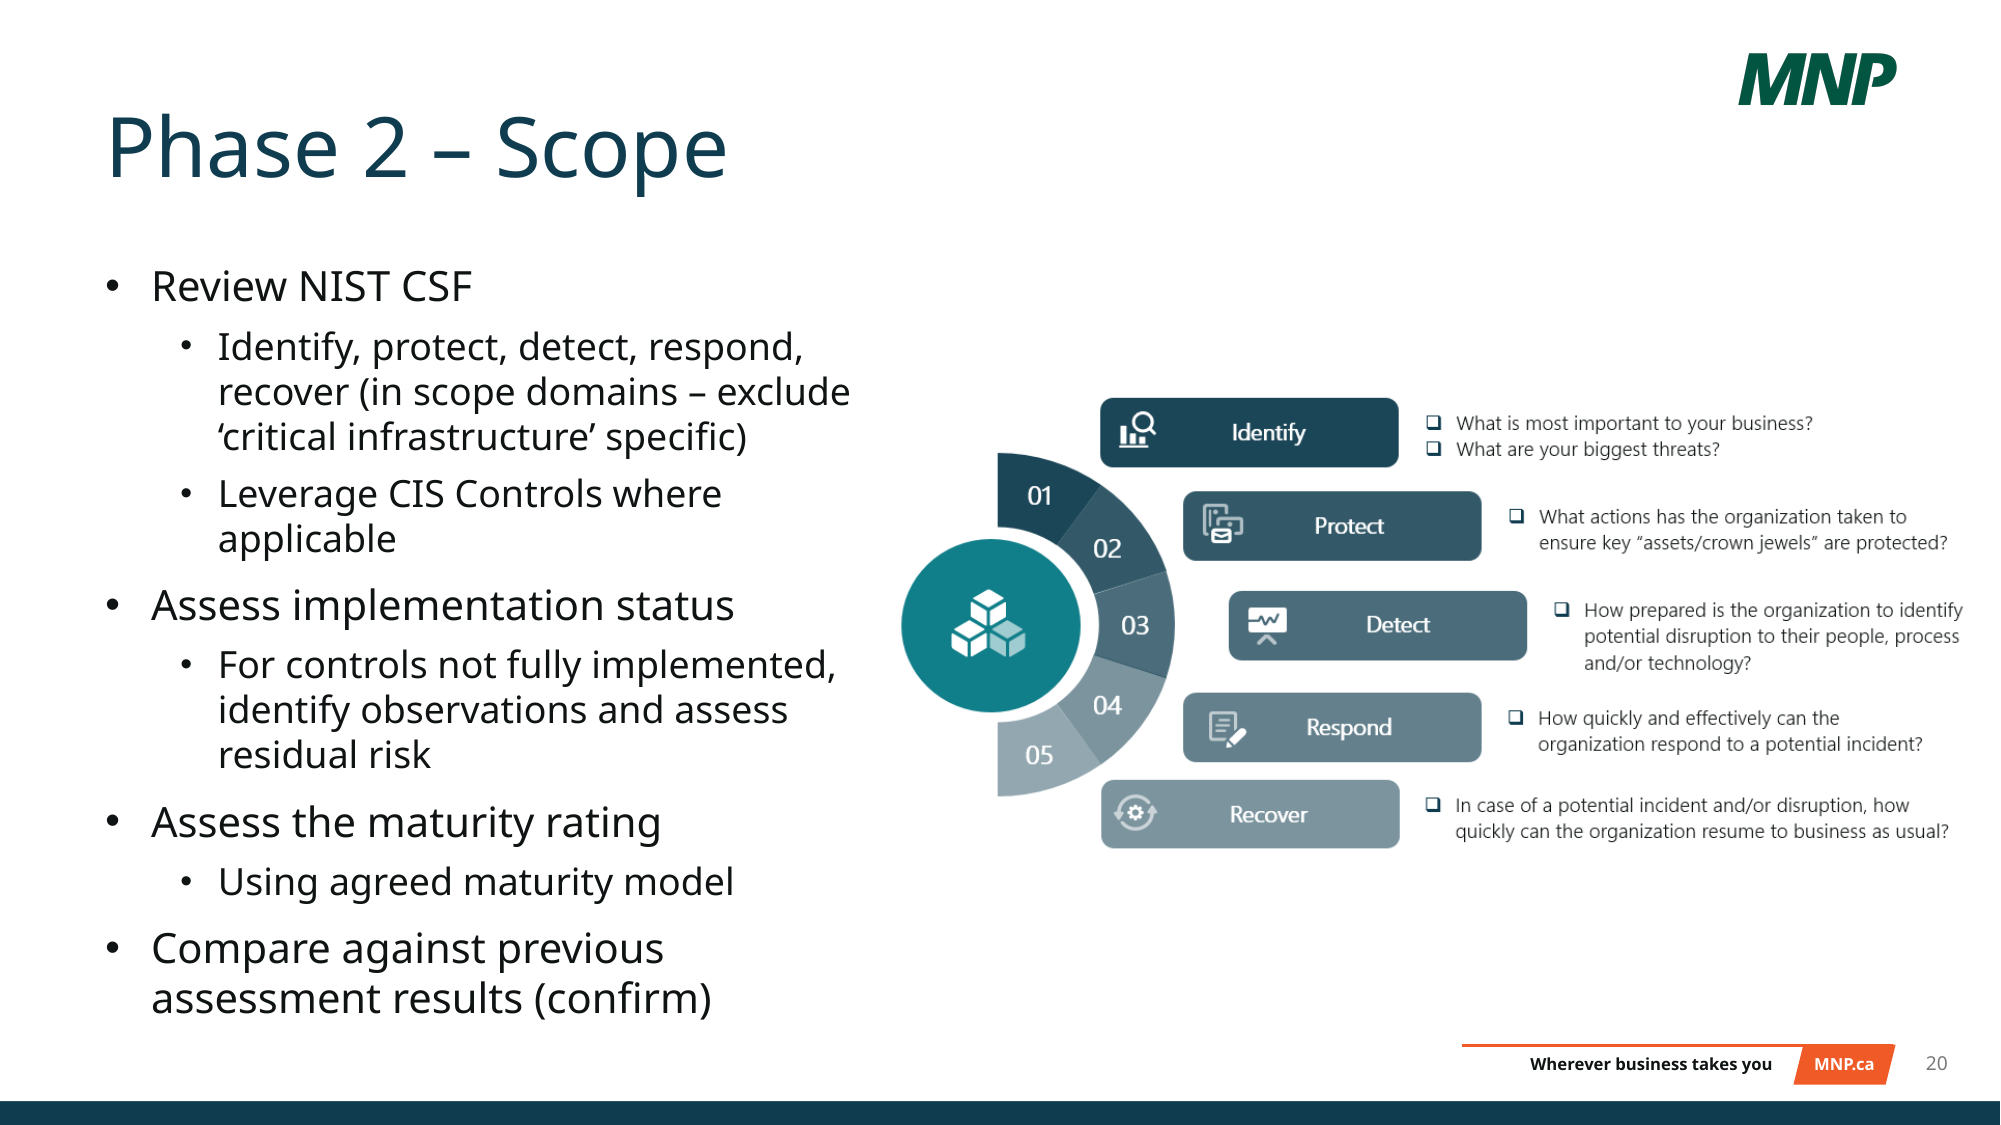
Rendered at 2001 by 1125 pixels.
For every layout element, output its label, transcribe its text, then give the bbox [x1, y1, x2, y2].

picture [1733, 48, 1905, 109]
list Review NIST CSF Identify, protect, detect, respond, recover (in scope domains – exclude ‘critical infrastructure’ specific) Leverage CIS Controls where applicable Assess implementation status For controls not fully implemented, identify observations and assess residual risk Assess the maturity rating Using agreed maturity model Compare against previous assessment results (confirm) [105, 260, 885, 1044]
title Phase 2 – Scope [105, 105, 1896, 197]
picture [891, 375, 1978, 865]
slide_number 20 [1895, 1043, 1978, 1085]
